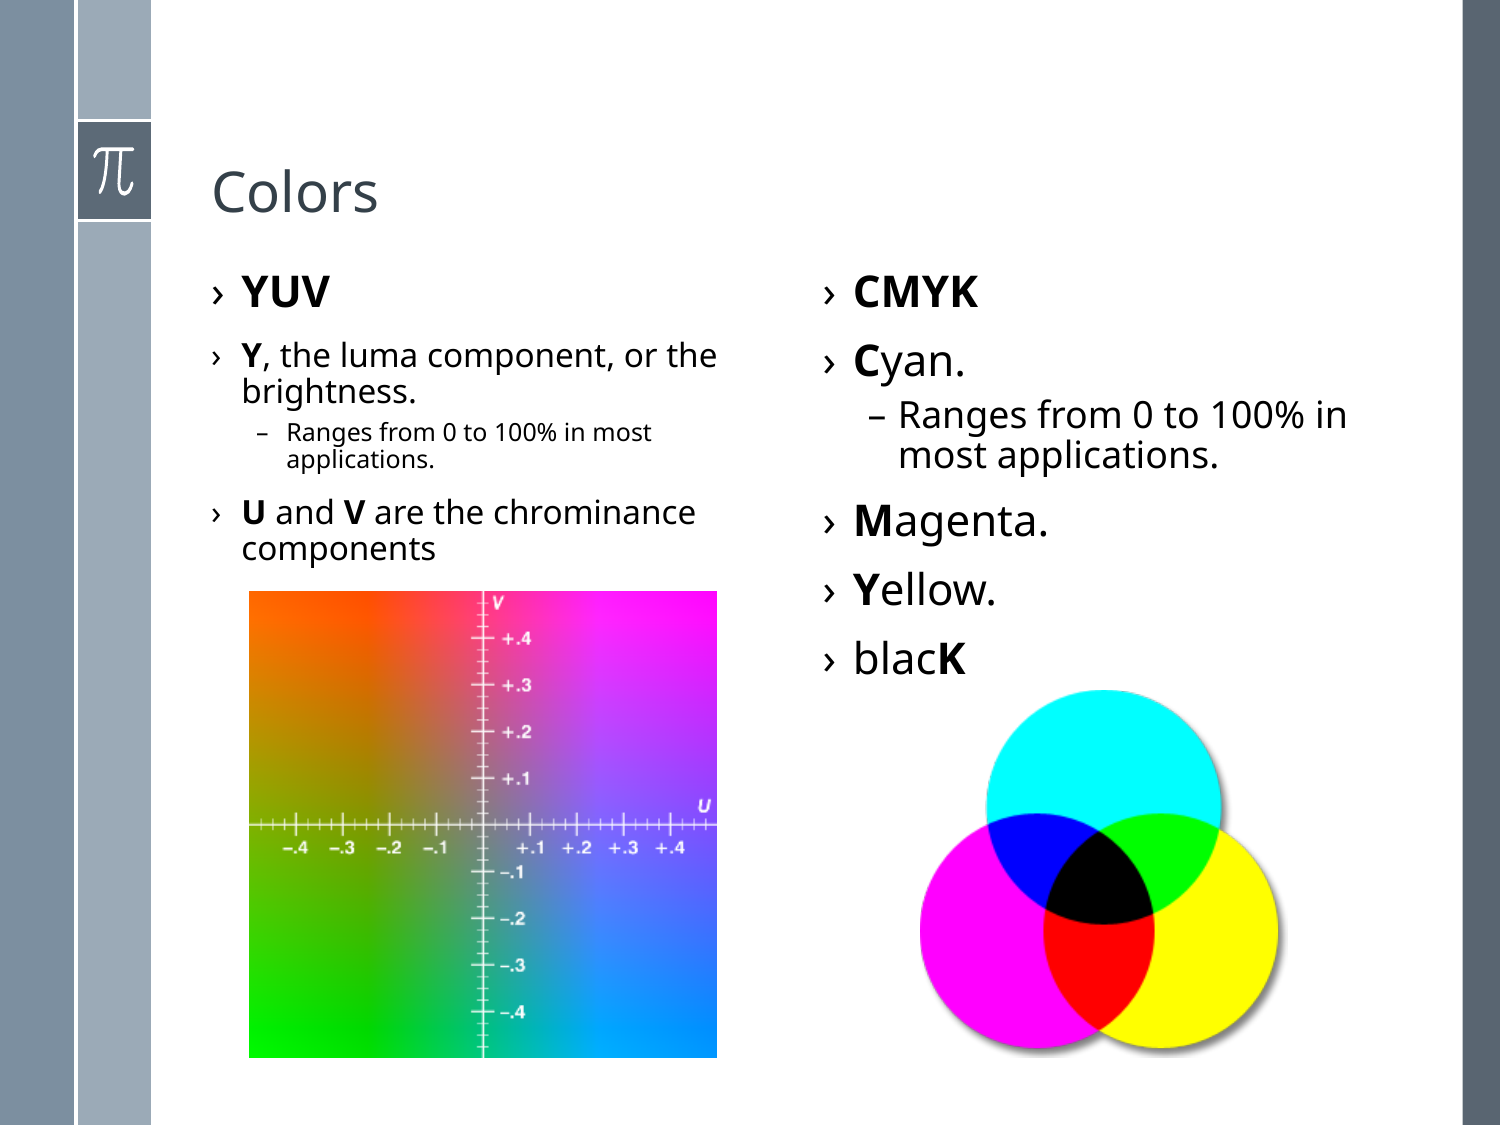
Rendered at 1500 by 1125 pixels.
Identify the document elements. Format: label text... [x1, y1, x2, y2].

list YUV Y, the luma component, or the brightness. Ranges from 0 to 100% in most applications. U and V are the chrominance components [196, 262, 789, 588]
picture [249, 591, 717, 1058]
list CMYK Cyan. Ranges from 0 to 100% in most applications. Magenta. Yellow. blacK [807, 262, 1400, 1013]
picture [920, 690, 1288, 1058]
title Colors [196, 29, 1400, 233]
